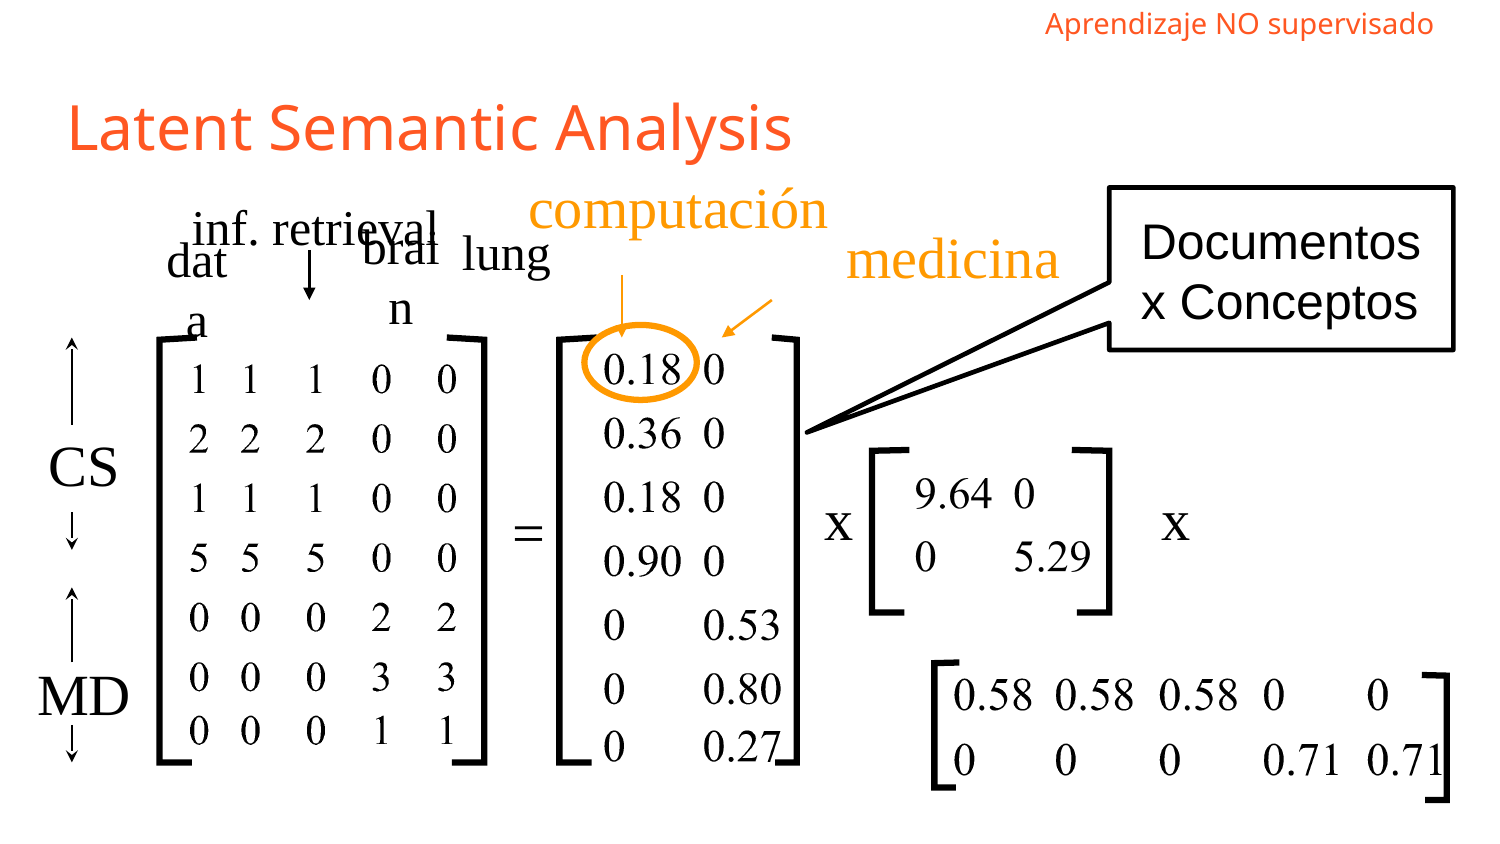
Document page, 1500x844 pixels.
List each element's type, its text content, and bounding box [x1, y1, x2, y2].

text_box [159, 337, 197, 763]
text_box data [140, 249, 254, 325]
text_box [559, 338, 581, 763]
picture [584, 337, 789, 791]
text_box [871, 449, 910, 613]
picture [896, 462, 1098, 613]
text_box brain [334, 237, 468, 313]
text_box MD [21, 649, 146, 736]
text_box inf. retrieval [171, 187, 460, 263]
text_box lung [446, 212, 566, 288]
text_box medicina [771, 212, 1103, 298]
text_box computación [509, 167, 849, 248]
text_box [626, 324, 679, 335]
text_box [721, 299, 773, 338]
picture [934, 662, 1463, 817]
text_box [446, 337, 485, 348]
text_box [602, 328, 617, 335]
text_box x [809, 474, 869, 561]
text_box [792, 339, 797, 763]
text_box = [515, 487, 560, 573]
picture [171, 349, 511, 773]
text_box CS [33, 420, 136, 506]
text_box [1071, 449, 1110, 613]
title Latent Semantic Analysis [51, 72, 1449, 167]
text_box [1109, 187, 1454, 351]
text_box x [1146, 474, 1207, 561]
